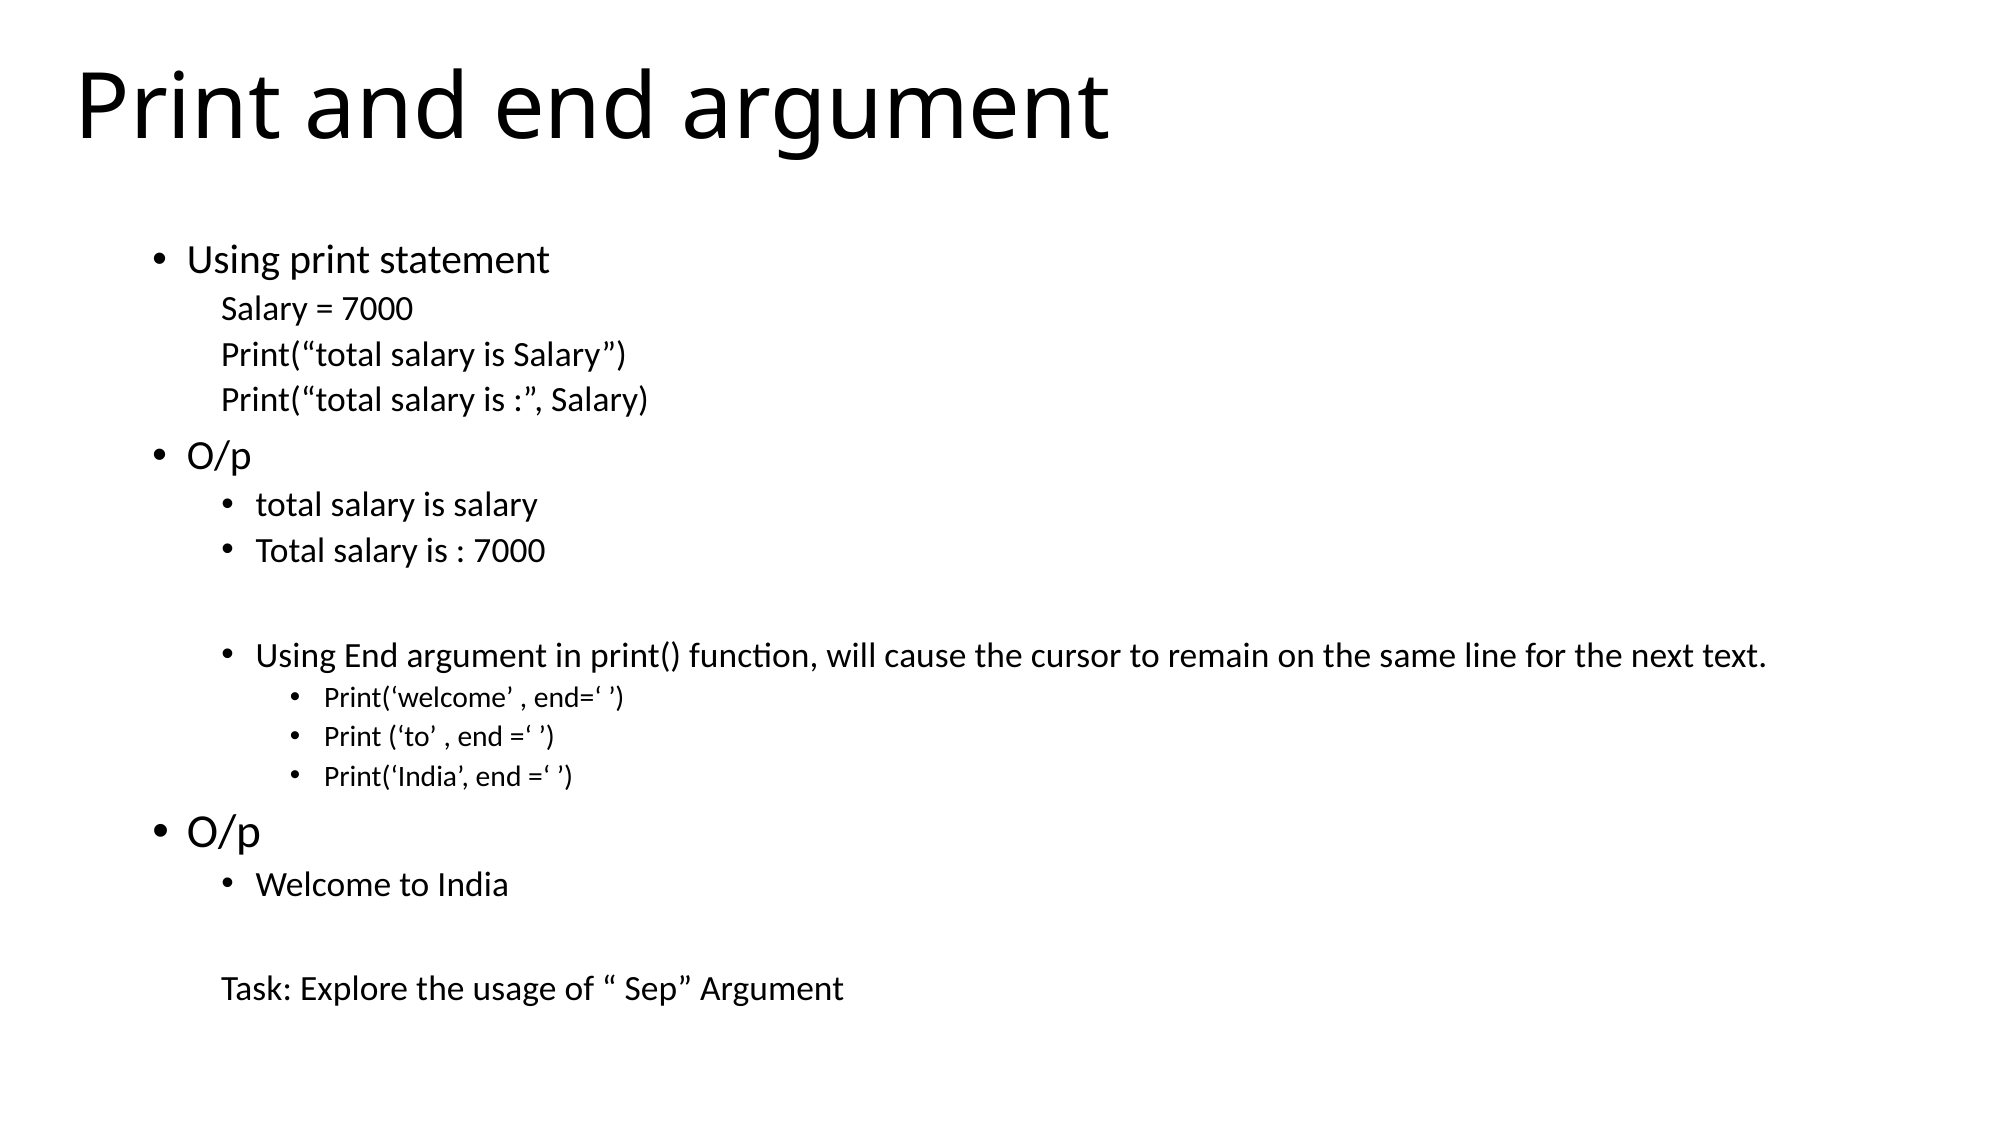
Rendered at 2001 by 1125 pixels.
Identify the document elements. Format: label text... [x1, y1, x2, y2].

list Using print statement Salary = 7000 Print(“total salary is Salary”) Print(“total salary is :”, Salary) O/p total salary is salary Total salary is : 7000 Using End argument in print() function, will cause the cursor to remain on the same line for the next text. Print(‘welcome’ , end=‘ ’) Print (‘to’ , end =‘ ’) Print(‘India’, end =‘ ’) O/p Welcome to India Task: Explore the usage of “ Sep” Argument [137, 230, 1863, 1028]
title Print and end argument [59, 0, 1785, 218]
